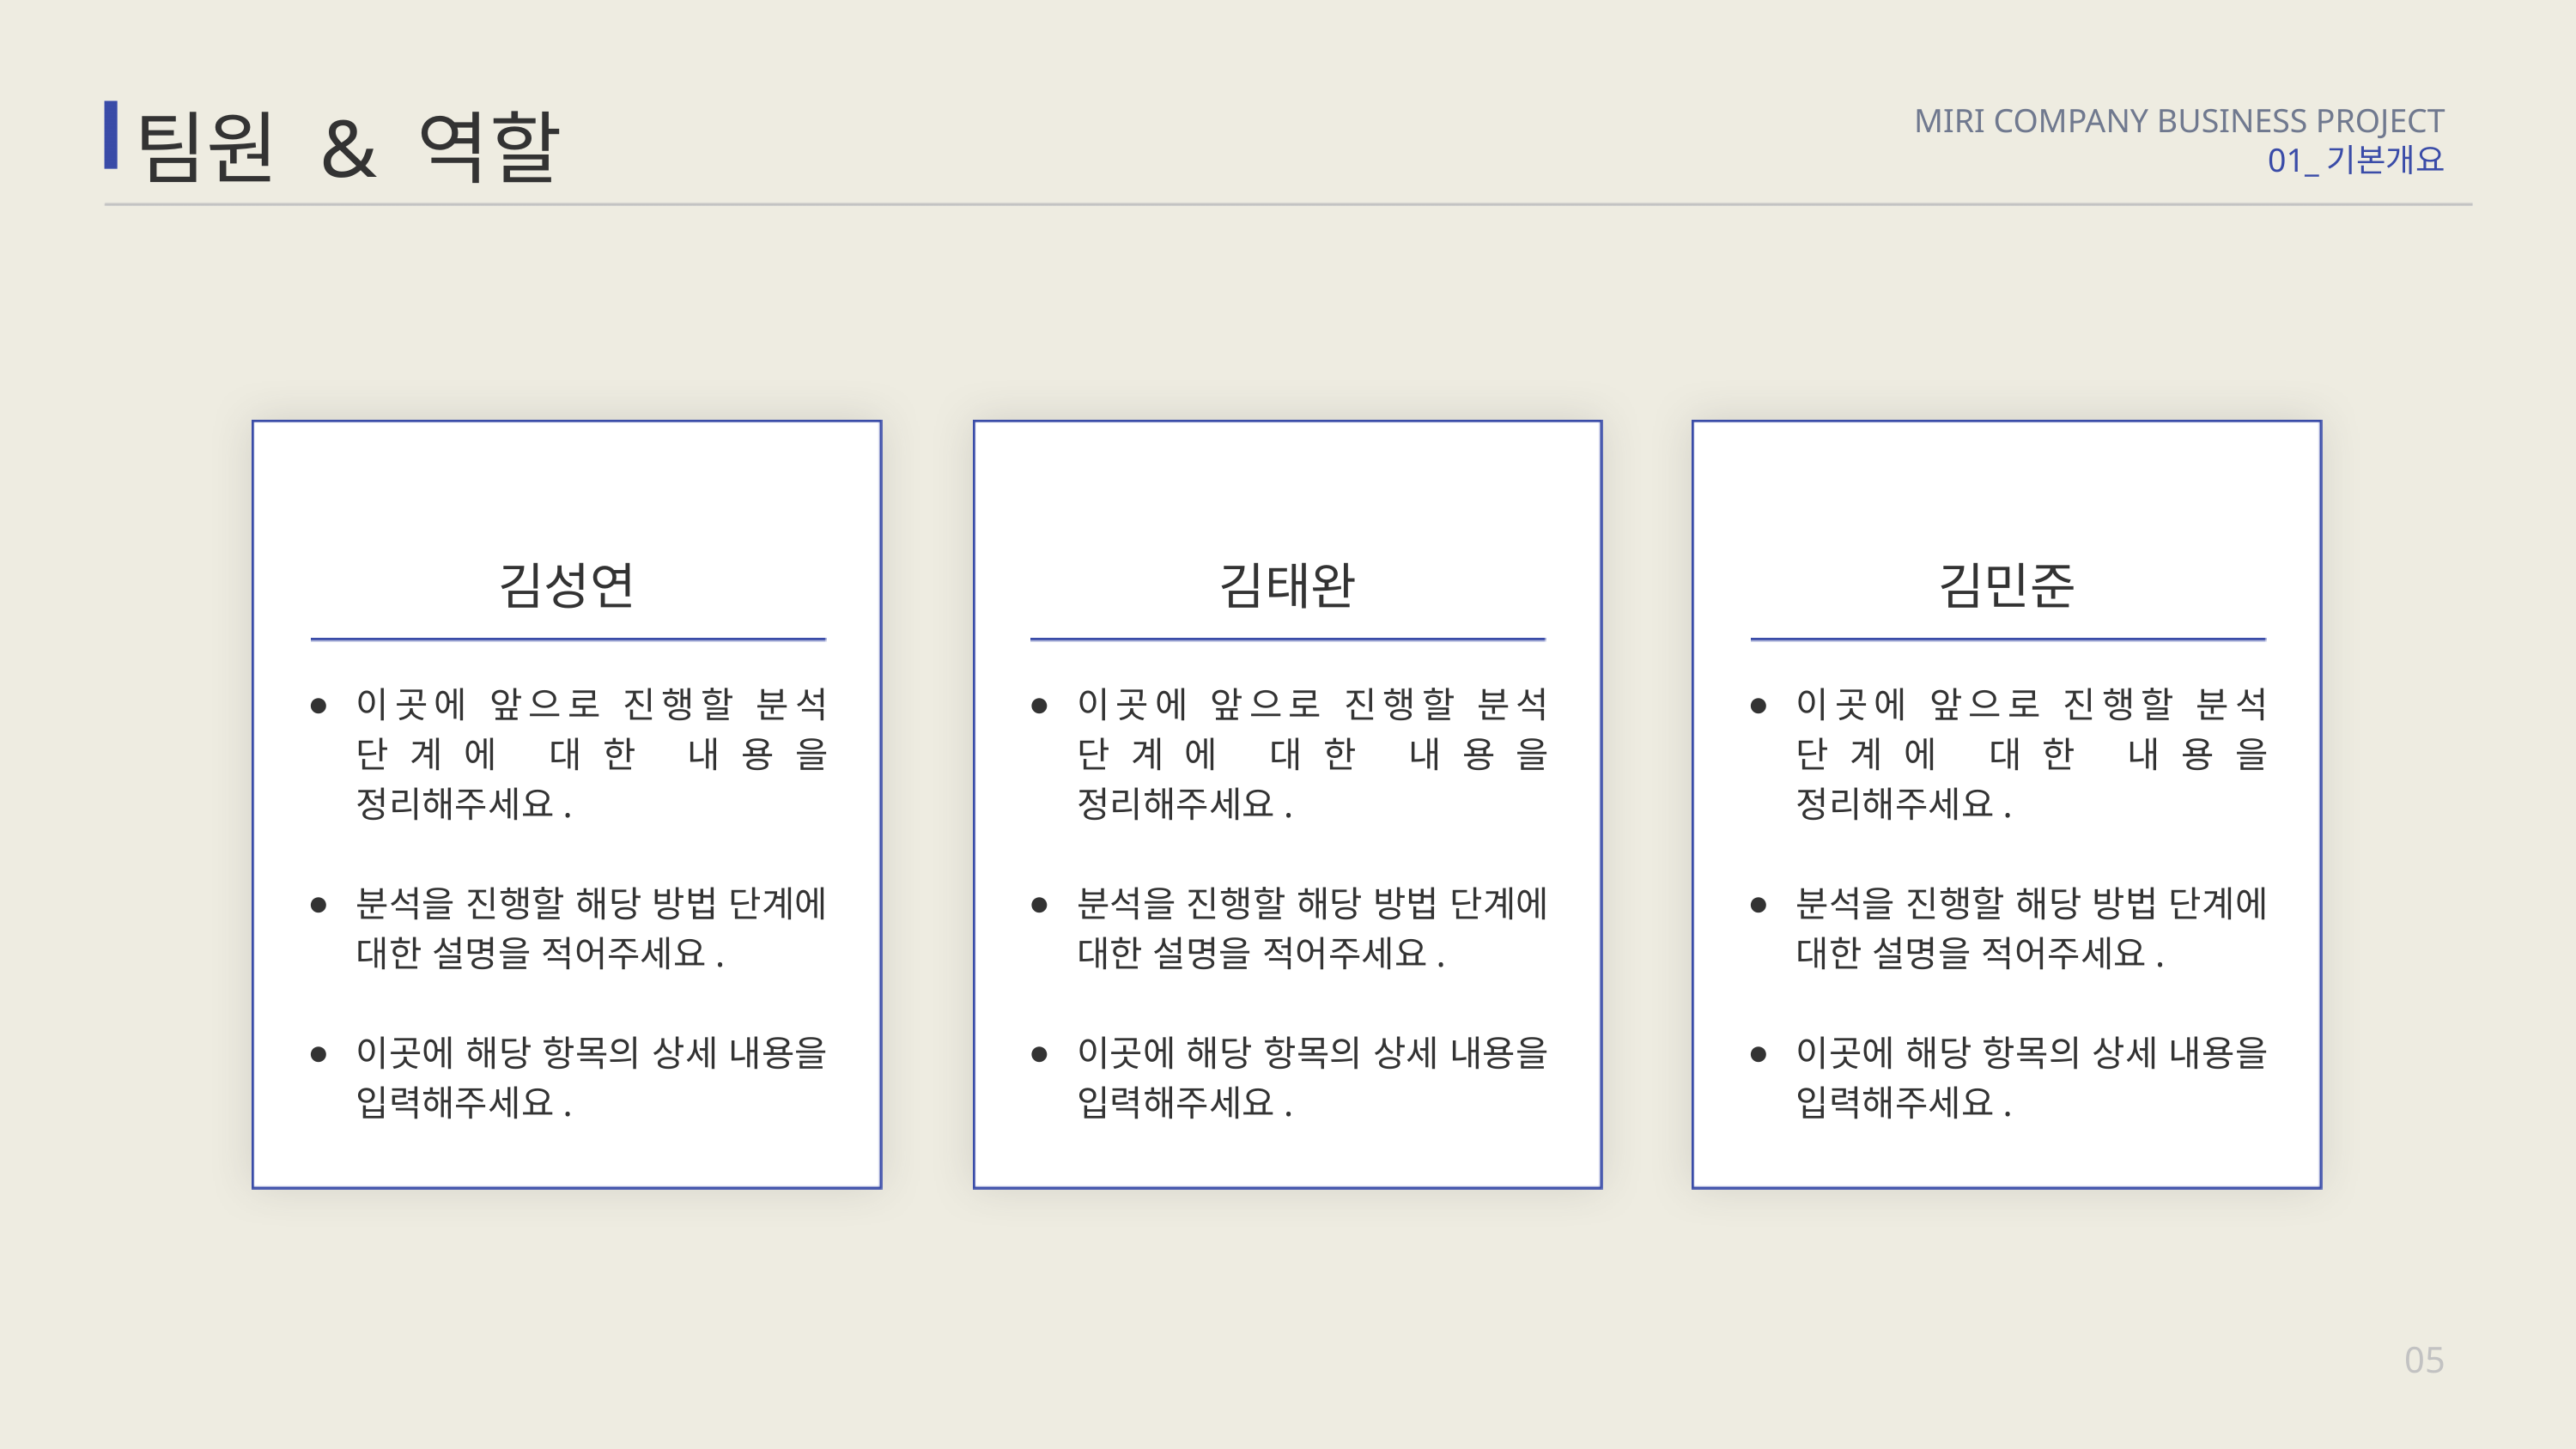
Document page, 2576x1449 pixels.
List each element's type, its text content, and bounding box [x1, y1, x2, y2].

text_box 팀원 & 역할 [134, 75, 734, 186]
picture [1692, 420, 2323, 1190]
picture [103, 202, 2473, 206]
picture [76, 101, 146, 168]
picture [973, 420, 1604, 1190]
text_box 01_기본개요 [1985, 130, 2445, 176]
text_box 05 [2348, 1326, 2446, 1378]
picture [252, 420, 883, 1190]
text_box MIRI COMPANY BUSINESS PROJECT [1769, 91, 2446, 136]
